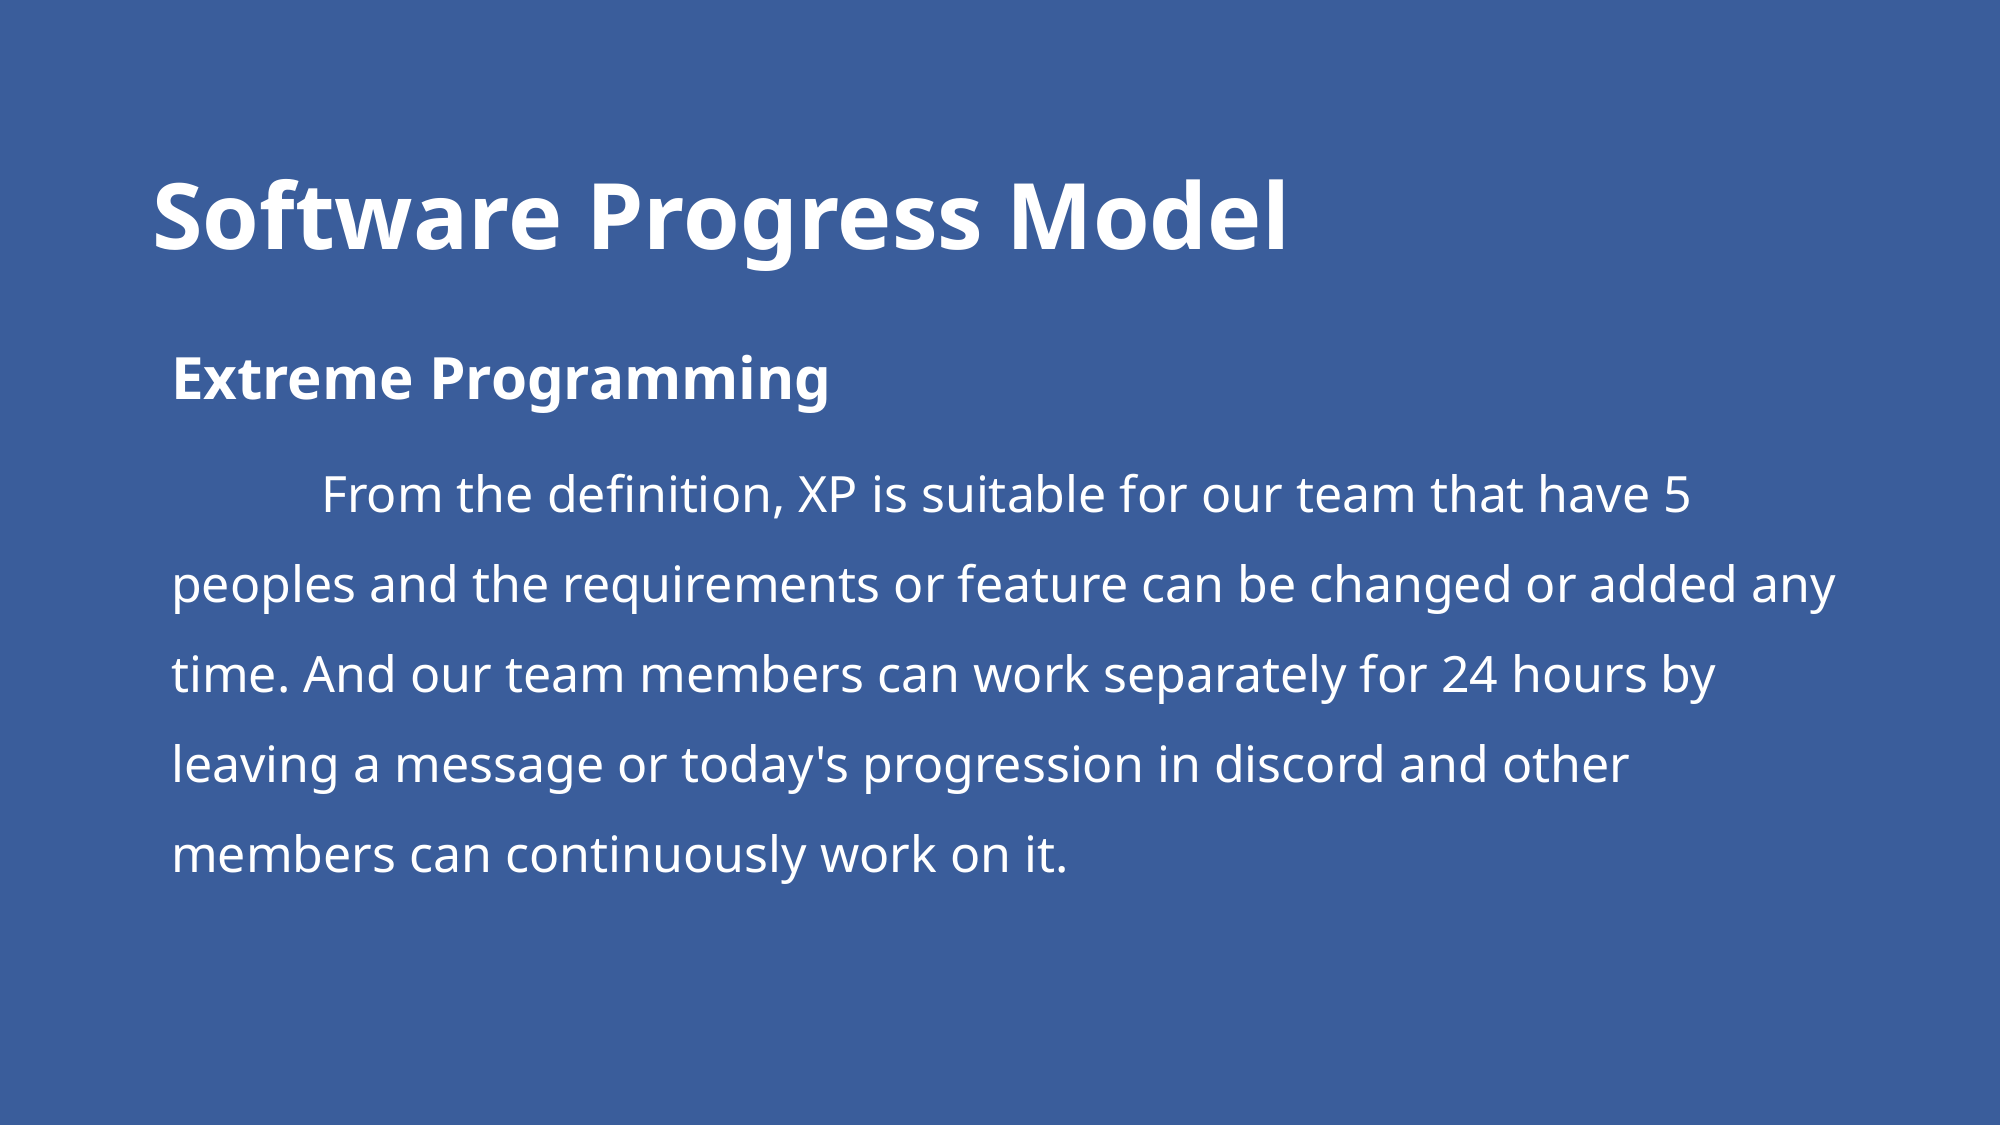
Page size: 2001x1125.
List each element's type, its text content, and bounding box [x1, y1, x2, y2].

title Software Progress Model [137, 59, 1863, 278]
list Extreme Programming From the definition, XP is suitable for our team that have 5 peoples and the requirements or feature can be changed or added any time. And our team members can work separately for 24 hours by leaving a message or today's progression in discord and other members can continuously work on it. [137, 299, 1882, 1014]
